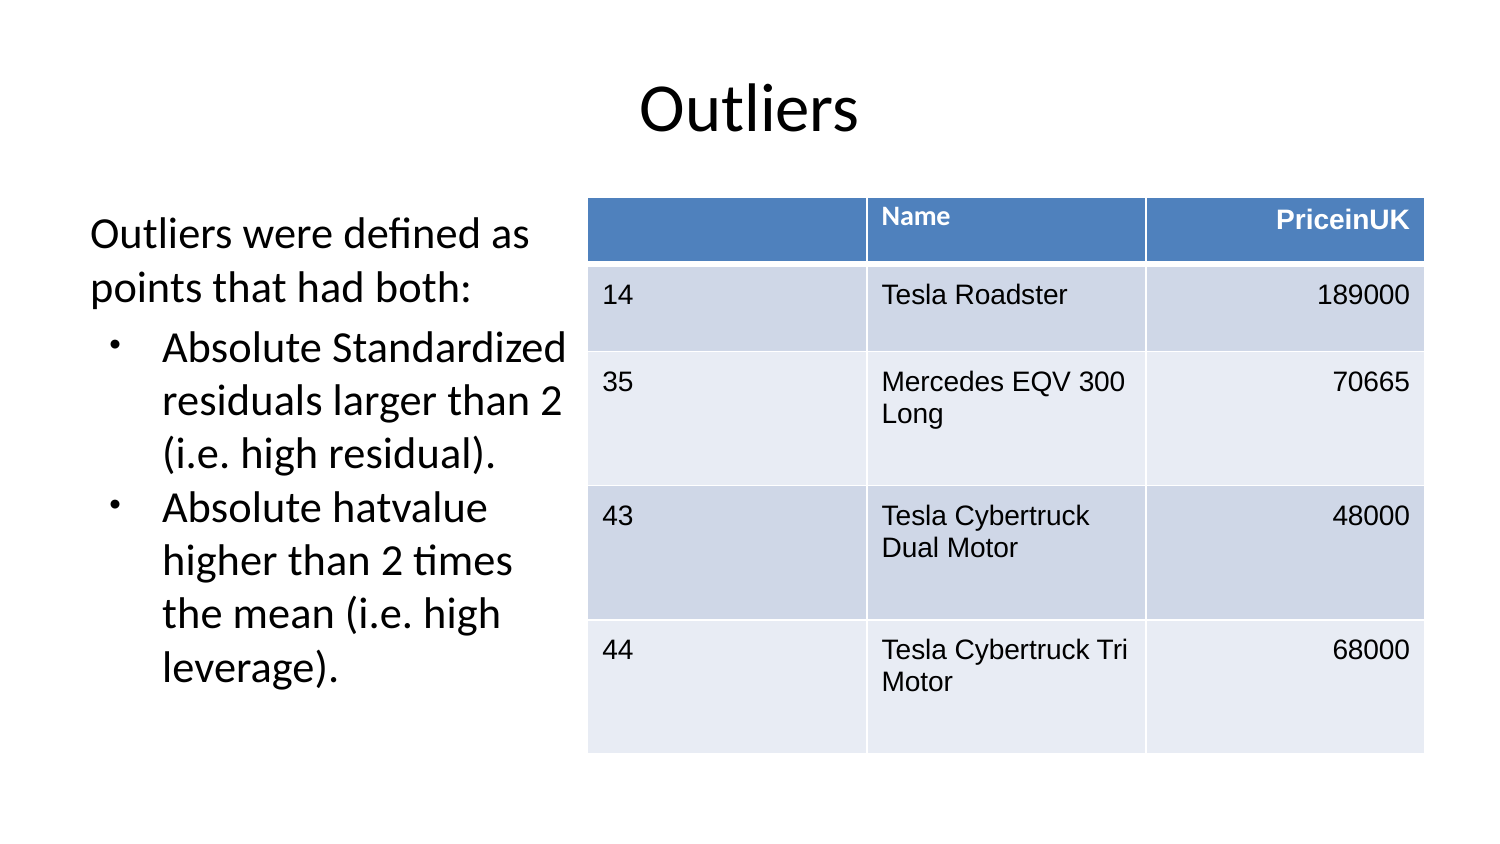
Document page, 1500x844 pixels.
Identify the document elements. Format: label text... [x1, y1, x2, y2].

table_cell Tesla Roadster [868, 267, 1145, 351]
table_cell 35 [588, 352, 866, 485]
table_header [588, 198, 866, 261]
table_cell 70665 [1147, 352, 1424, 485]
table_header PriceinUK [1147, 198, 1424, 261]
table_cell 43 [588, 486, 866, 619]
table_cell Tesla Cybertruck Dual Motor [868, 486, 1145, 619]
table_cell 68000 [1147, 621, 1424, 753]
list Outliers were defined as points that had both: Absolute Standardized residuals larger than 2 (i.e. high residual). Absolute hatvalue higher than 2 times the mean (i.e. high leverage). [75, 196, 587, 754]
table_cell 189000 [1147, 267, 1424, 351]
table_header Name [868, 198, 1145, 261]
title Outliers [75, 33, 1425, 175]
table_cell Tesla Cybertruck Tri Motor [868, 621, 1145, 753]
table_cell 44 [588, 621, 866, 753]
table_cell 14 [588, 267, 866, 351]
table_cell Mercedes EQV 300 Long [868, 352, 1145, 485]
table_cell 48000 [1147, 486, 1424, 619]
